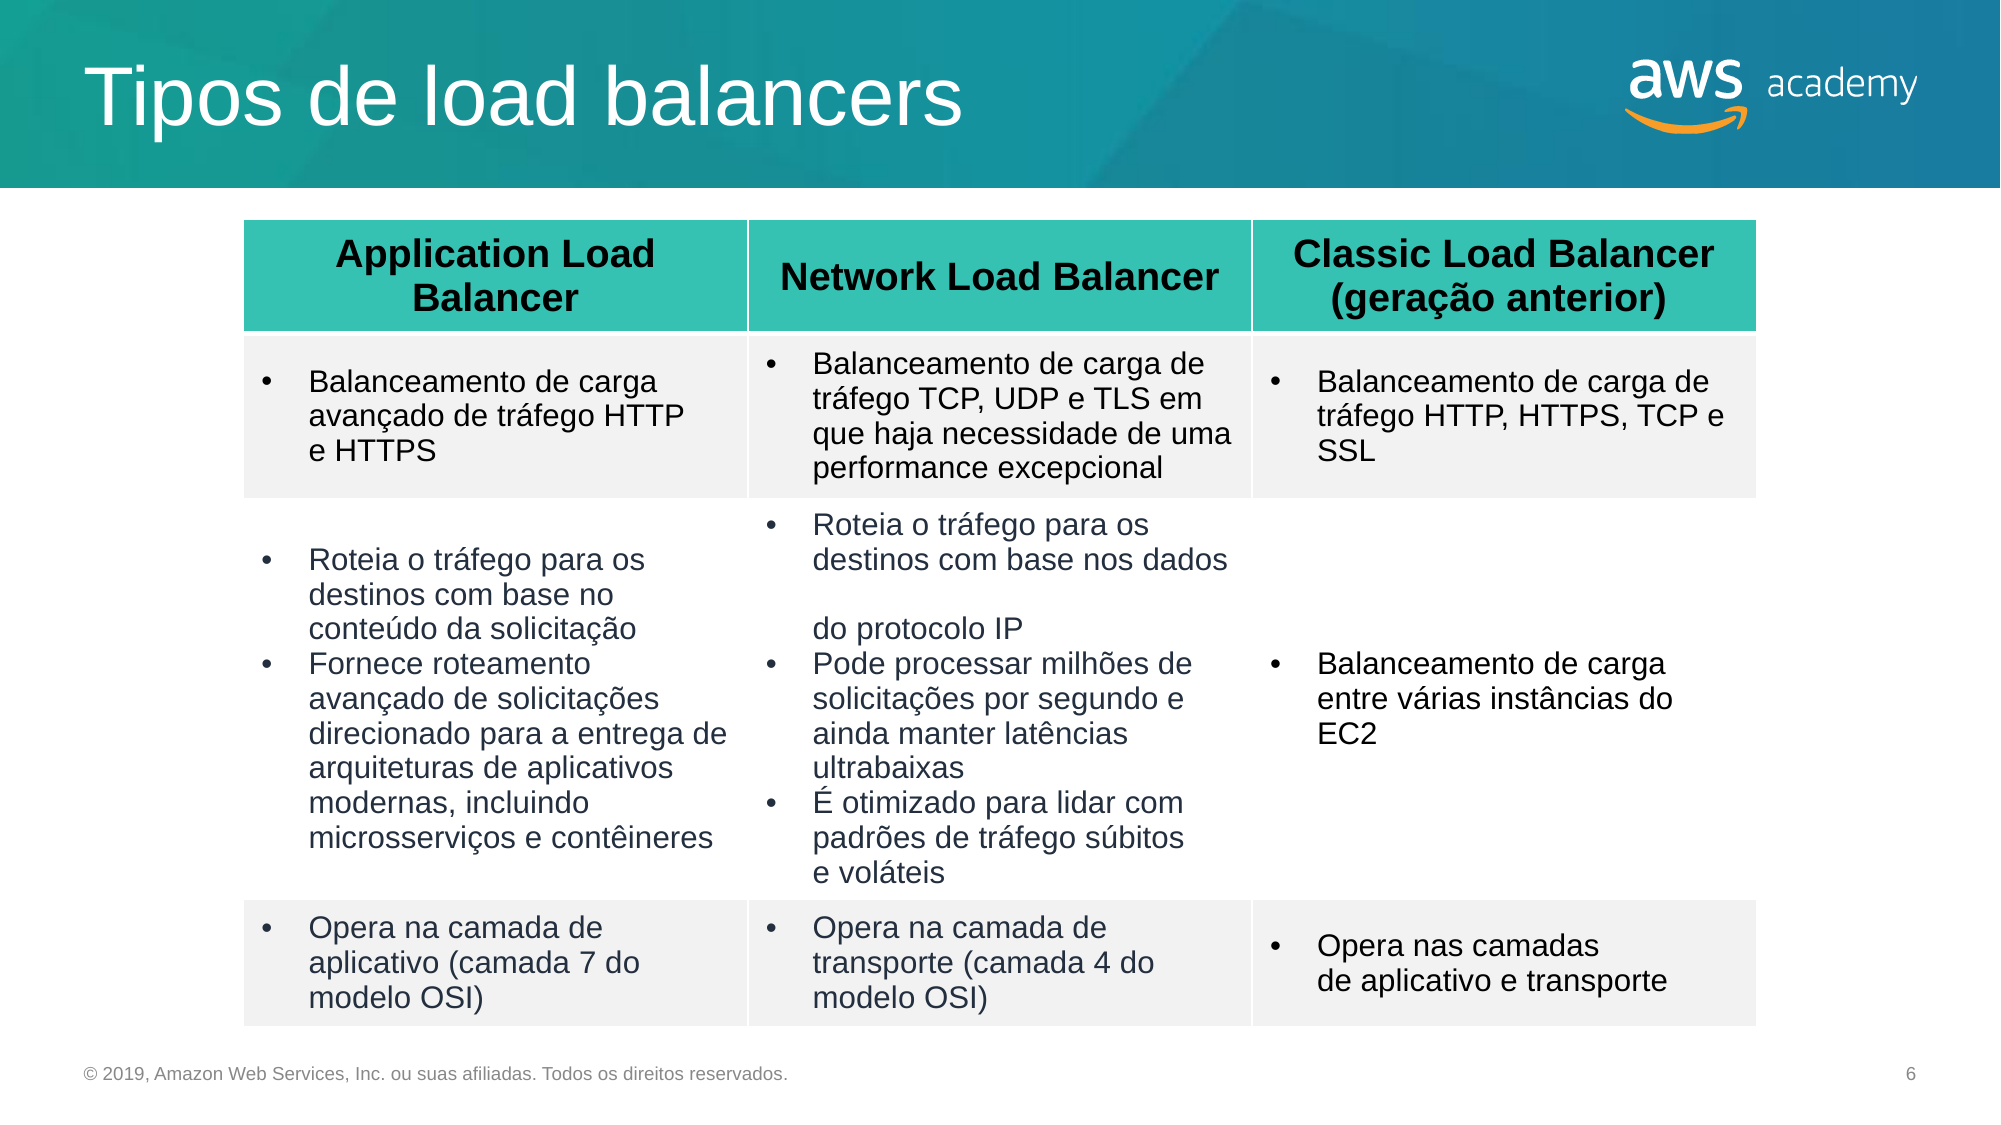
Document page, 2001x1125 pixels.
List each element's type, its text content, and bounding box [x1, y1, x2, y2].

title Tipos de load balancers [68, 59, 1551, 138]
table_header Classic Load Balancer (geração anterior) [1253, 220, 1756, 331]
table_cell Roteia o tráfego para os destinos com base nos dados do protocolo IP Pode processar milhões de solicitações por segundo e ainda manter latências ultrabaixas É otimizado para lidar com padrões de tráfego súbitos e voláteis [749, 499, 1251, 898]
table_cell Balanceamento de carga entre várias instâncias do EC2 [1253, 499, 1756, 898]
table_header Application Load Balancer [244, 220, 747, 331]
table_cell Balanceamento de carga avançado de tráfego HTTP e HTTPS [244, 336, 747, 498]
slide_number ‹#› [1481, 1042, 1932, 1103]
table_cell Opera nas camadas de aplicativo e transporte [1253, 900, 1756, 1026]
table_cell Balanceamento de carga de tráfego TCP, UDP e TLS em que haja necessidade de uma performance excepcional [749, 336, 1251, 498]
footer © 2019, Amazon Web Services, Inc. ou suas afiliadas. Todos os direitos reservados. [68, 1042, 841, 1103]
picture [0, 0, 2000, 188]
table_cell Opera na camada de aplicativo (camada 7 do modelo OSI) [244, 900, 747, 1026]
table_cell Opera na camada de transporte (camada 4 do modelo OSI) [749, 900, 1251, 1026]
table_cell Roteia o tráfego para os destinos com base no conteúdo da solicitação Fornece roteamento avançado de solicitações direcionado para a entrega de arquiteturas de aplicativos modernas, incluindo microsserviços e contêineres [244, 499, 747, 898]
table_cell Balanceamento de carga de tráfego HTTP, HTTPS, TCP e SSL [1253, 336, 1756, 498]
table_header Network Load Balancer [749, 220, 1251, 331]
